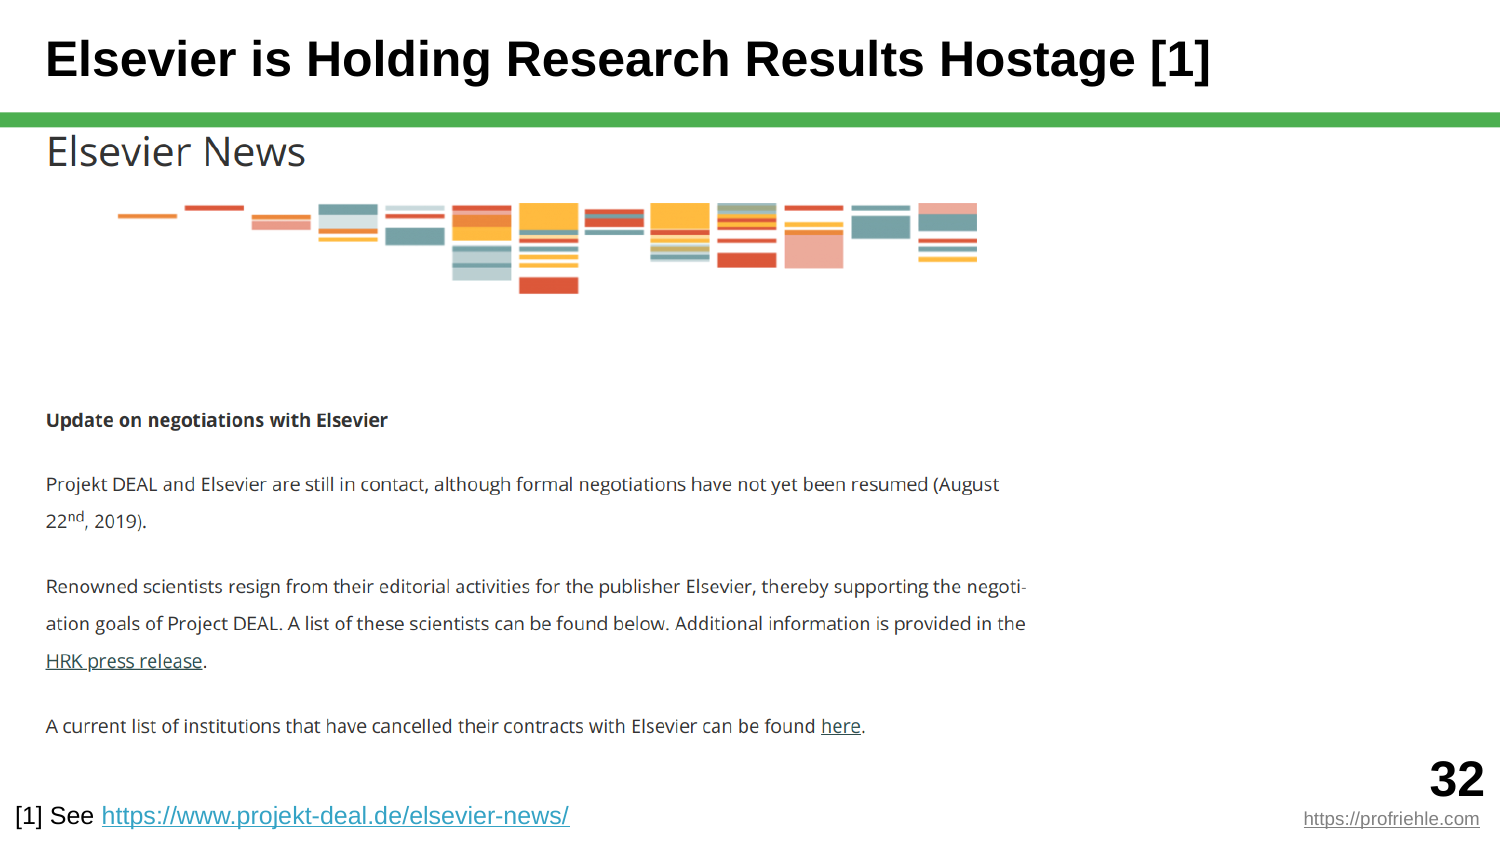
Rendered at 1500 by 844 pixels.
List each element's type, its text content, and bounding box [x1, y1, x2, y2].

text_box [1] See https://www.projekt-deal.de/elsevier-news/ [0, 724, 1500, 844]
picture [44, 134, 1026, 736]
title Elsevier is Holding Research Results Hostage [1] [0, 0, 1500, 113]
